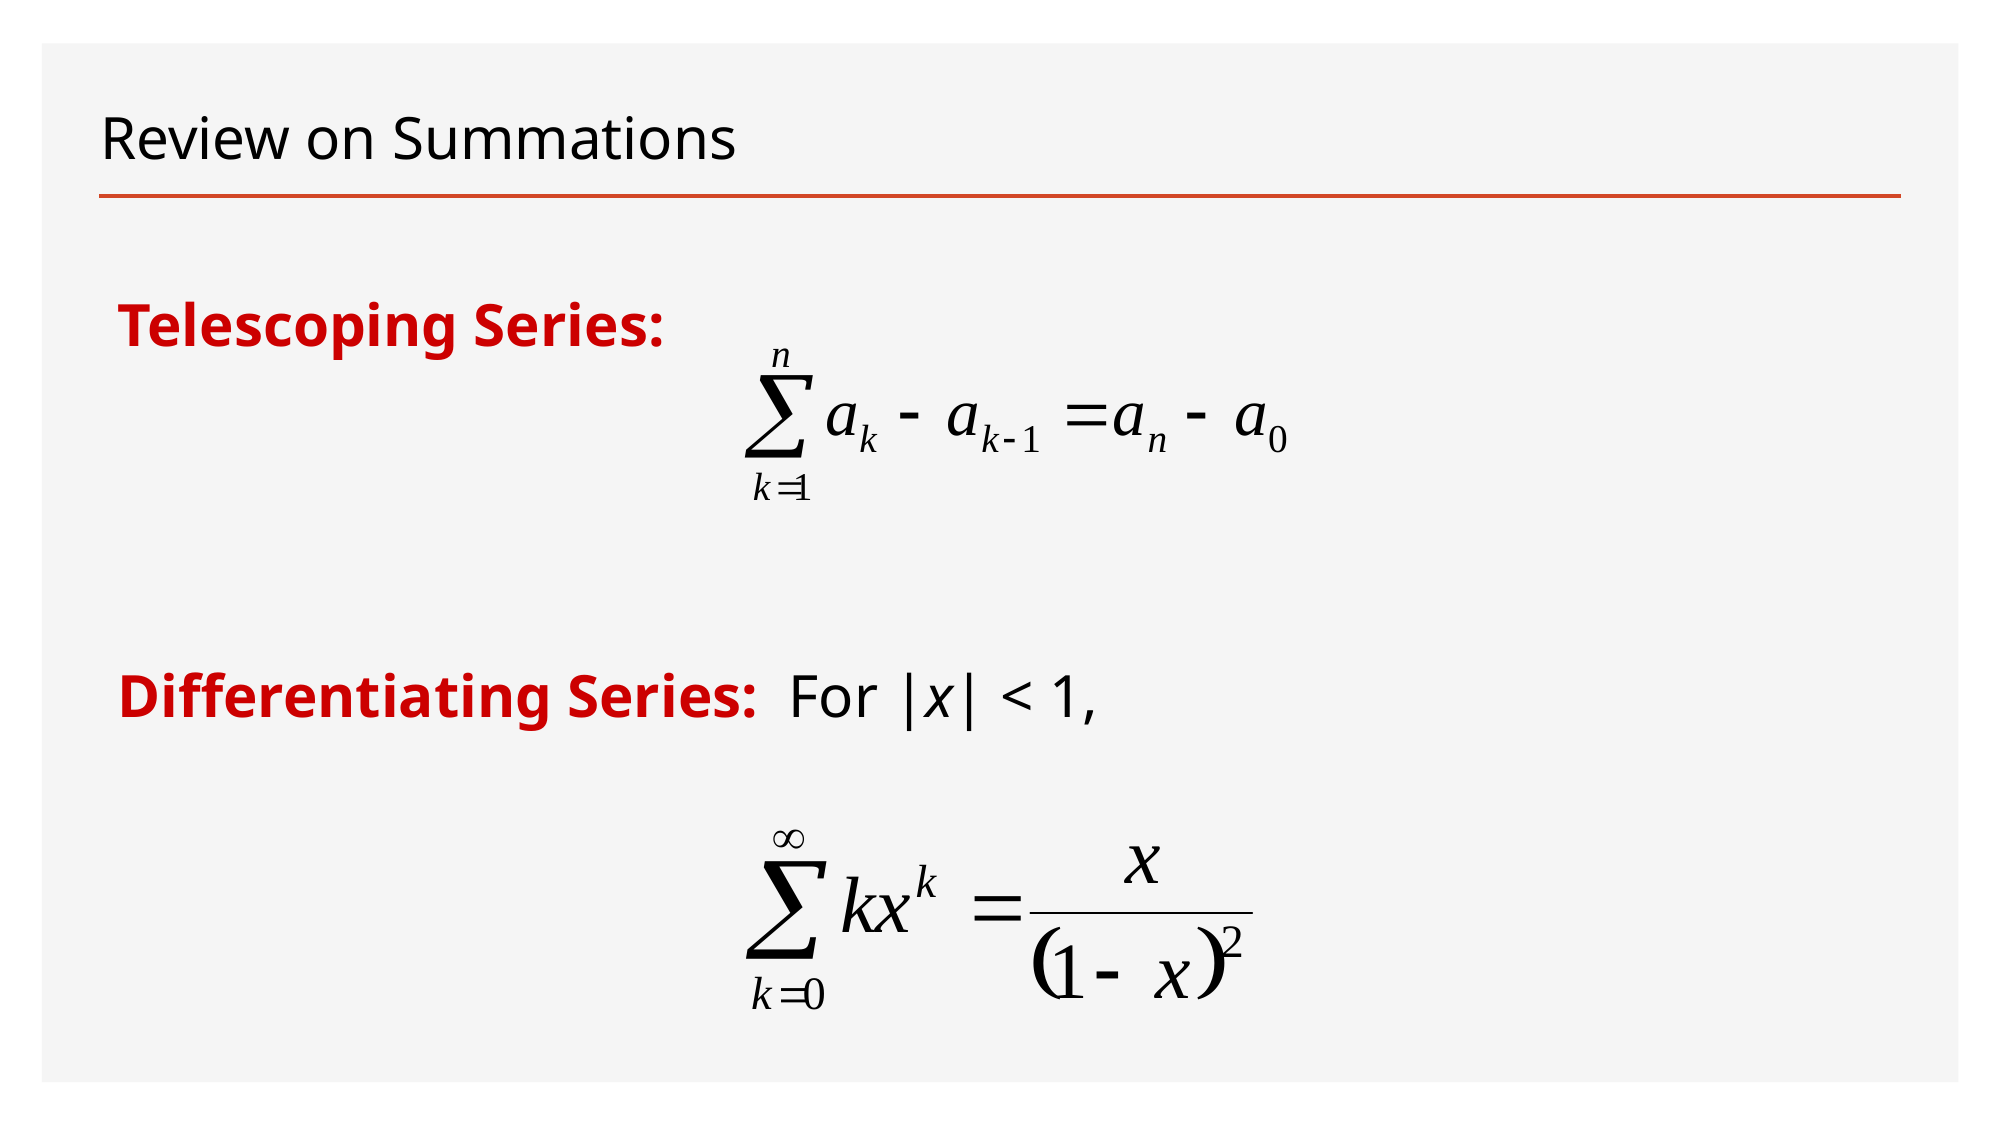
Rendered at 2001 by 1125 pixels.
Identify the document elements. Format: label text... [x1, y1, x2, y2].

list Telescoping Series: Differentiating Series: For |x| < 1, [102, 210, 1906, 1072]
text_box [740, 328, 1300, 509]
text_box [740, 806, 1259, 1023]
title Review on Summations [85, 73, 1214, 179]
